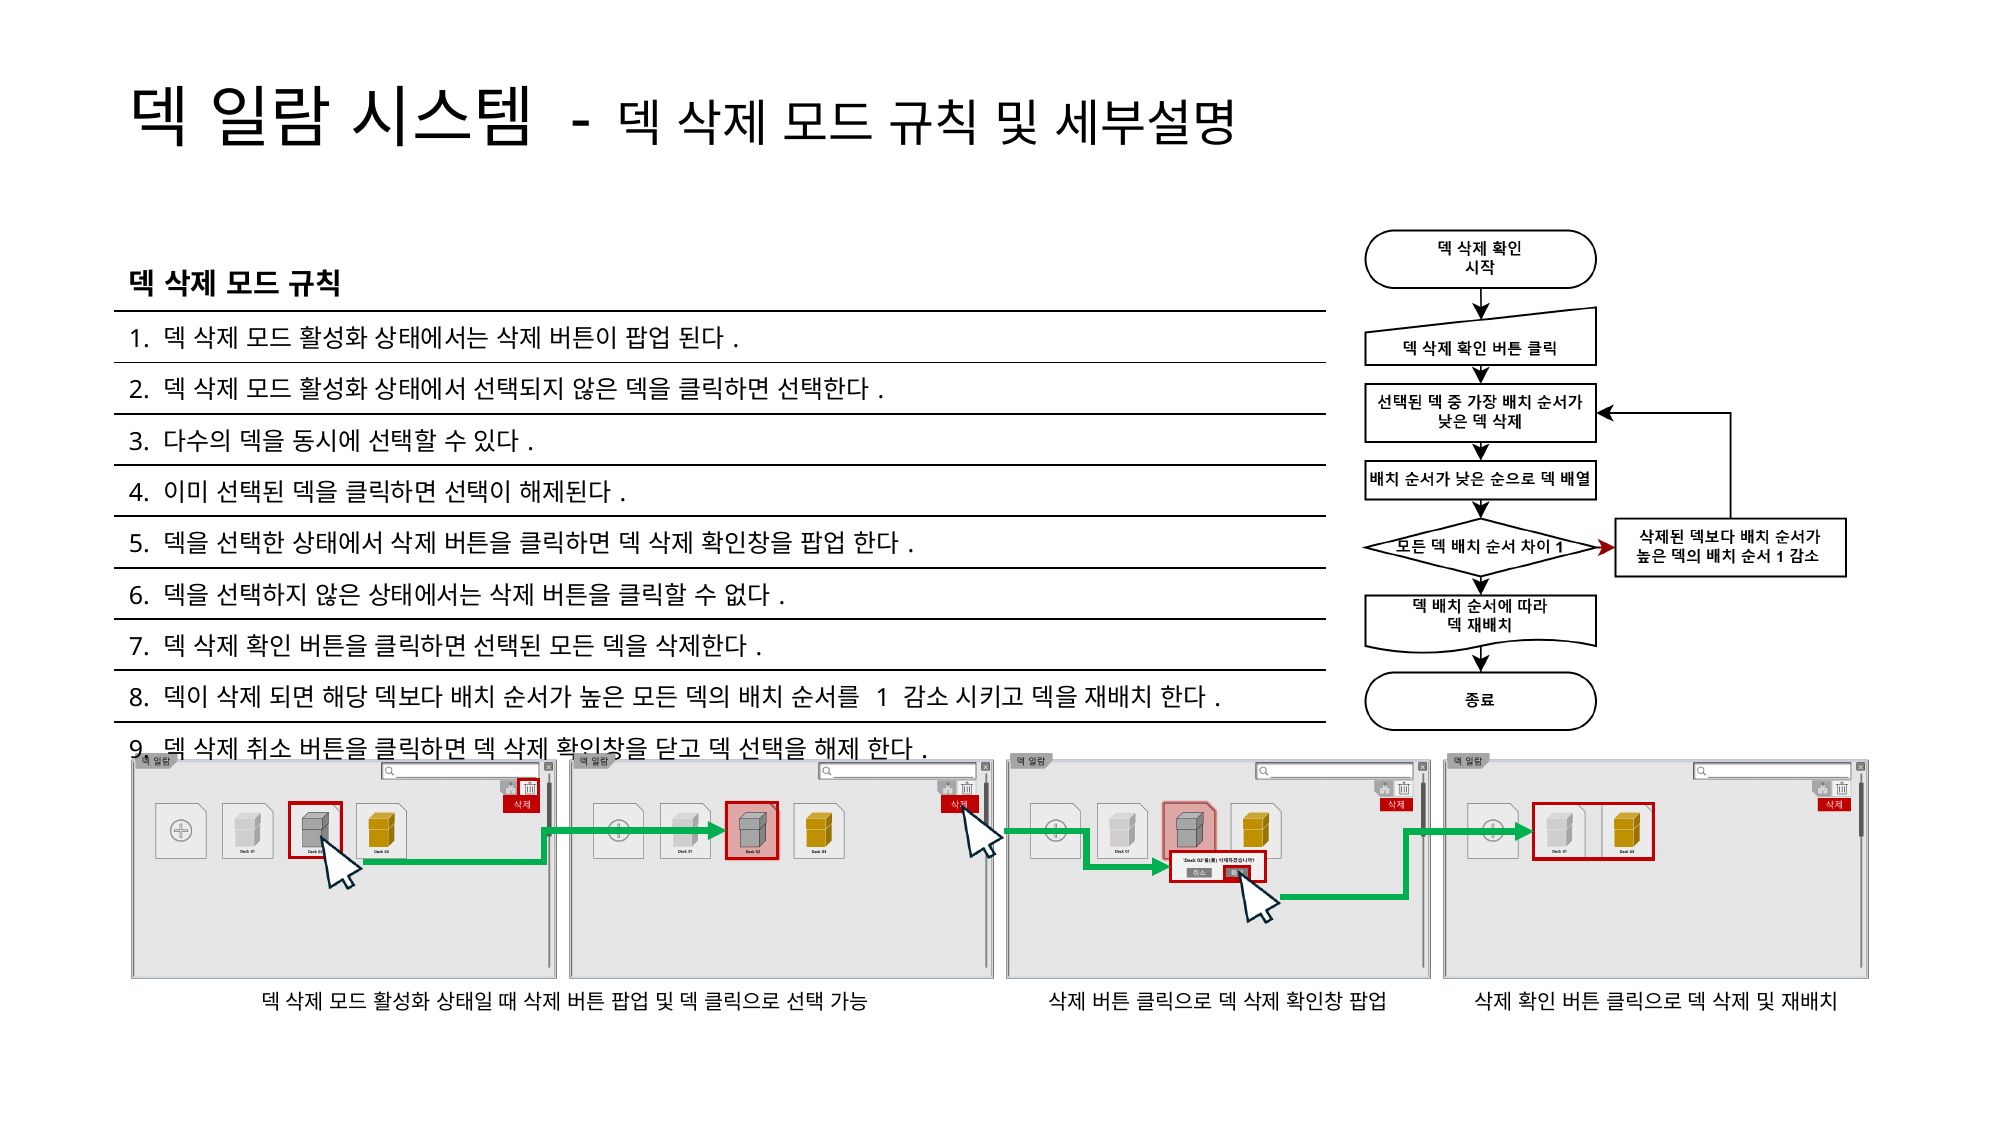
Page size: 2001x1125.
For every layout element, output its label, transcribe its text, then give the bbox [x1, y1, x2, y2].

table_cell 9. 덱 삭제 취소 버튼을 클릭하면 덱 삭제 확인창을 닫고 덱 선택을 해제 한다. [114, 723, 1326, 773]
text_box 덱 일람 시스템 - 덱 삭제 모드 규칙 및 세부설명 [113, 63, 1886, 167]
table_cell 5. 덱을 선택한 상태에서 삭제 버튼을 클릭하면 덱 삭제 확인창을 팝업 한다. [114, 517, 1326, 567]
picture [568, 753, 1004, 979]
table_cell 6. 덱을 선택하지 않은 상태에서는 삭제 버튼을 클릭할 수 없다. [114, 569, 1326, 618]
table_header 덱 삭제 모드 규칙 [114, 254, 1326, 310]
picture [131, 753, 557, 979]
table_cell 8. 덱이 삭제 되면 해당 덱보다 배치 순서가 높은 모든 덱의 배치 순서를 1 감소 시키고 덱을 재배치 한다. [114, 671, 1326, 721]
text_box 덱 삭제 모드 활성화 상태일 때 삭제 버튼 팝업 및 덱 클릭으로 선택 가능 [134, 980, 995, 1021]
picture [965, 811, 999, 855]
picture [1345, 210, 1866, 752]
table_cell 1. 덱 삭제 모드 활성화 상태에서는 삭제 버튼이 팝업 된다. [114, 312, 1326, 362]
text_box 삭제 확인 버튼 클릭으로 덱 삭제 및 재배치 [1430, 980, 1882, 1021]
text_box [1003, 830, 1171, 867]
table_cell 7. 덱 삭제 확인 버튼을 클릭하면 선택된 모든 덱을 삭제한다. [114, 620, 1326, 669]
table_cell 4. 이미 선택된 덱을 클릭하면 선택이 해제된다. [114, 466, 1326, 515]
table_cell 3. 다수의 덱을 동시에 선택할 수 있다. [114, 415, 1326, 464]
picture [1006, 753, 1431, 979]
picture [1443, 753, 1869, 979]
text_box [362, 830, 727, 863]
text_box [1280, 831, 1534, 897]
text_box 삭제 버튼 클릭으로 덱 삭제 확인창 팝업 [1005, 980, 1430, 1021]
table_cell 2. 덱 삭제 모드 활성화 상태에서 선택되지 않은 덱을 클릭하면 선택한다. [114, 363, 1326, 413]
